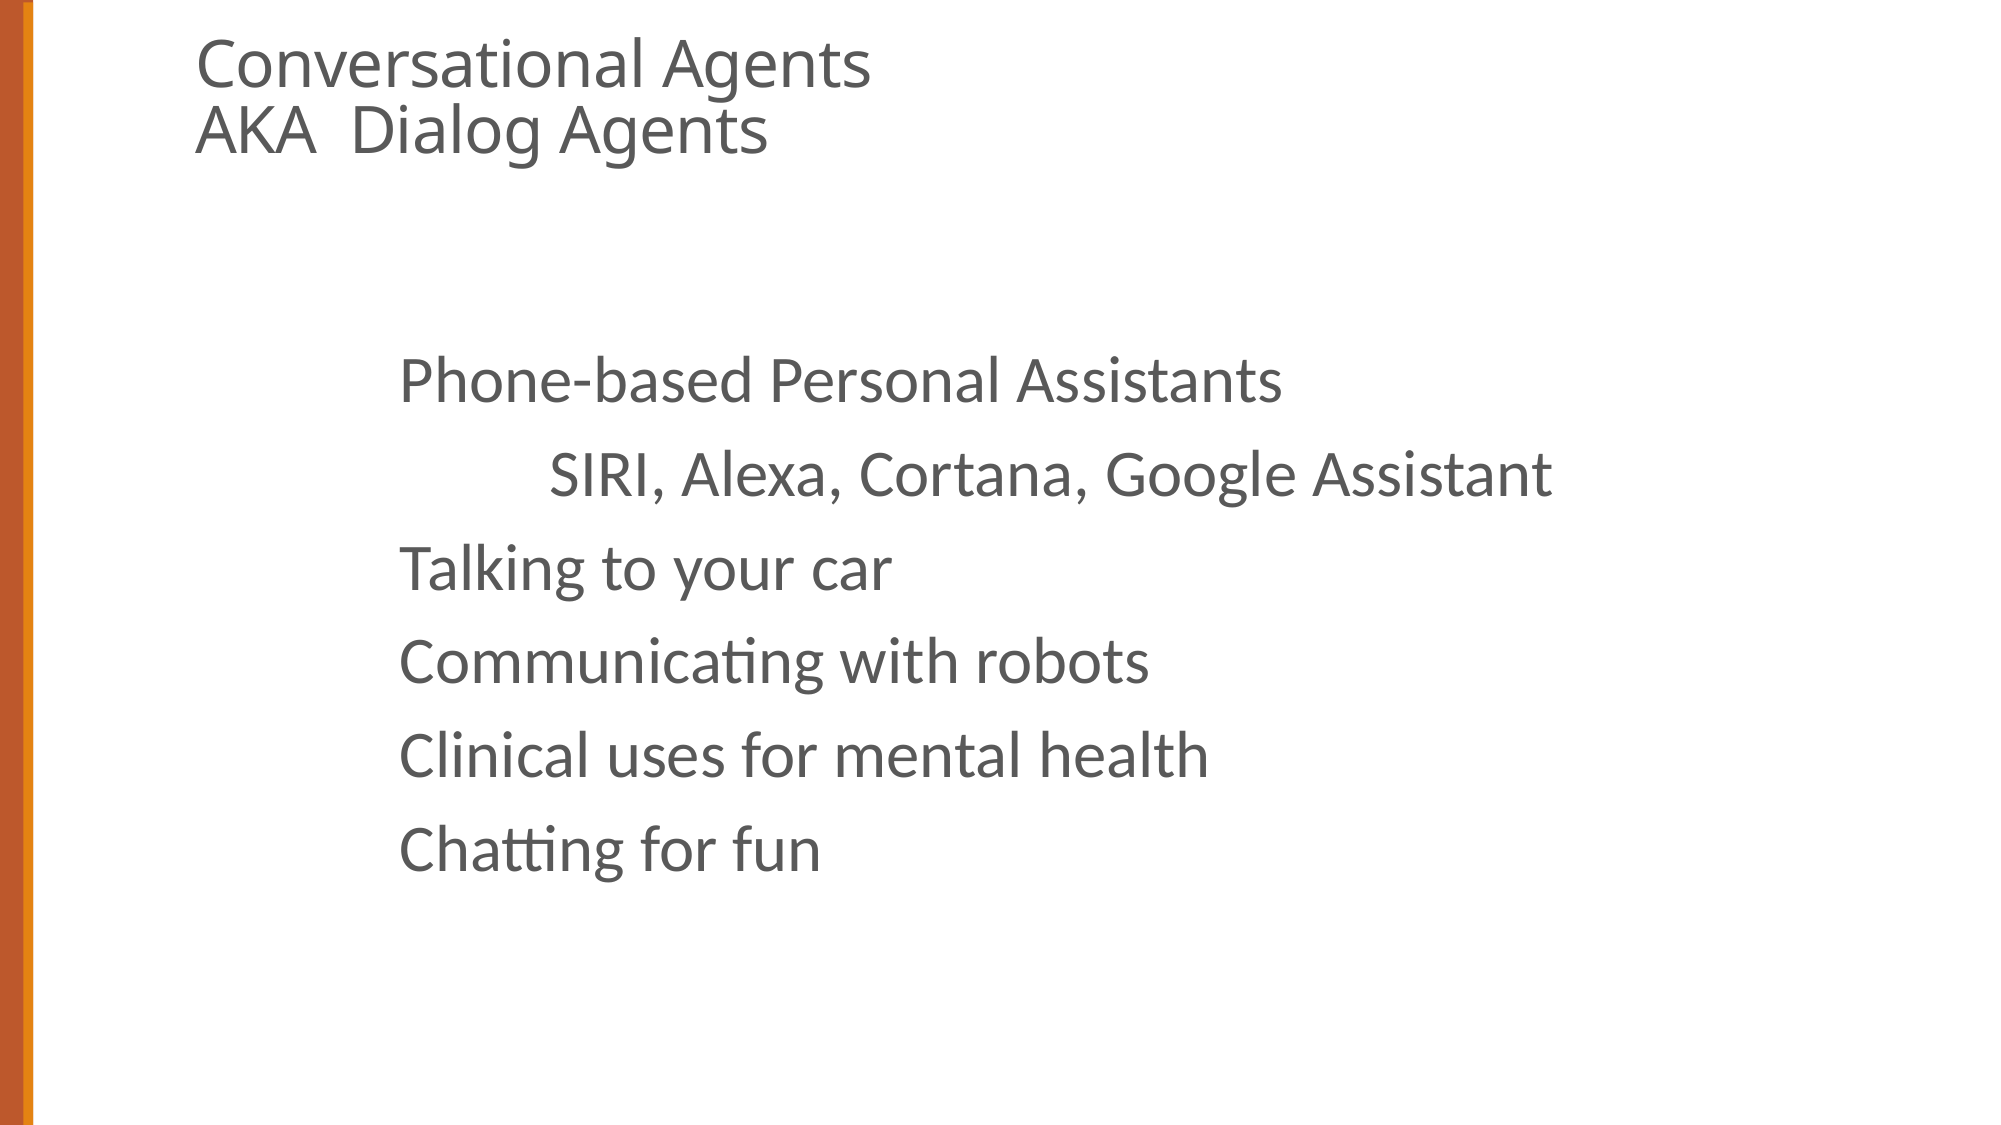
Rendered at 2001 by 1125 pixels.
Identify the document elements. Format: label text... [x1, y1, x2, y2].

title Conversational Agents AKA Dialog Agents [180, 26, 1830, 175]
list Phone-based Personal Assistants SIRI, Alexa, Cortana, Google Assistant Talking to your car Communicating with robots Clinical uses for mental health Chatting for fun [399, 337, 1675, 988]
